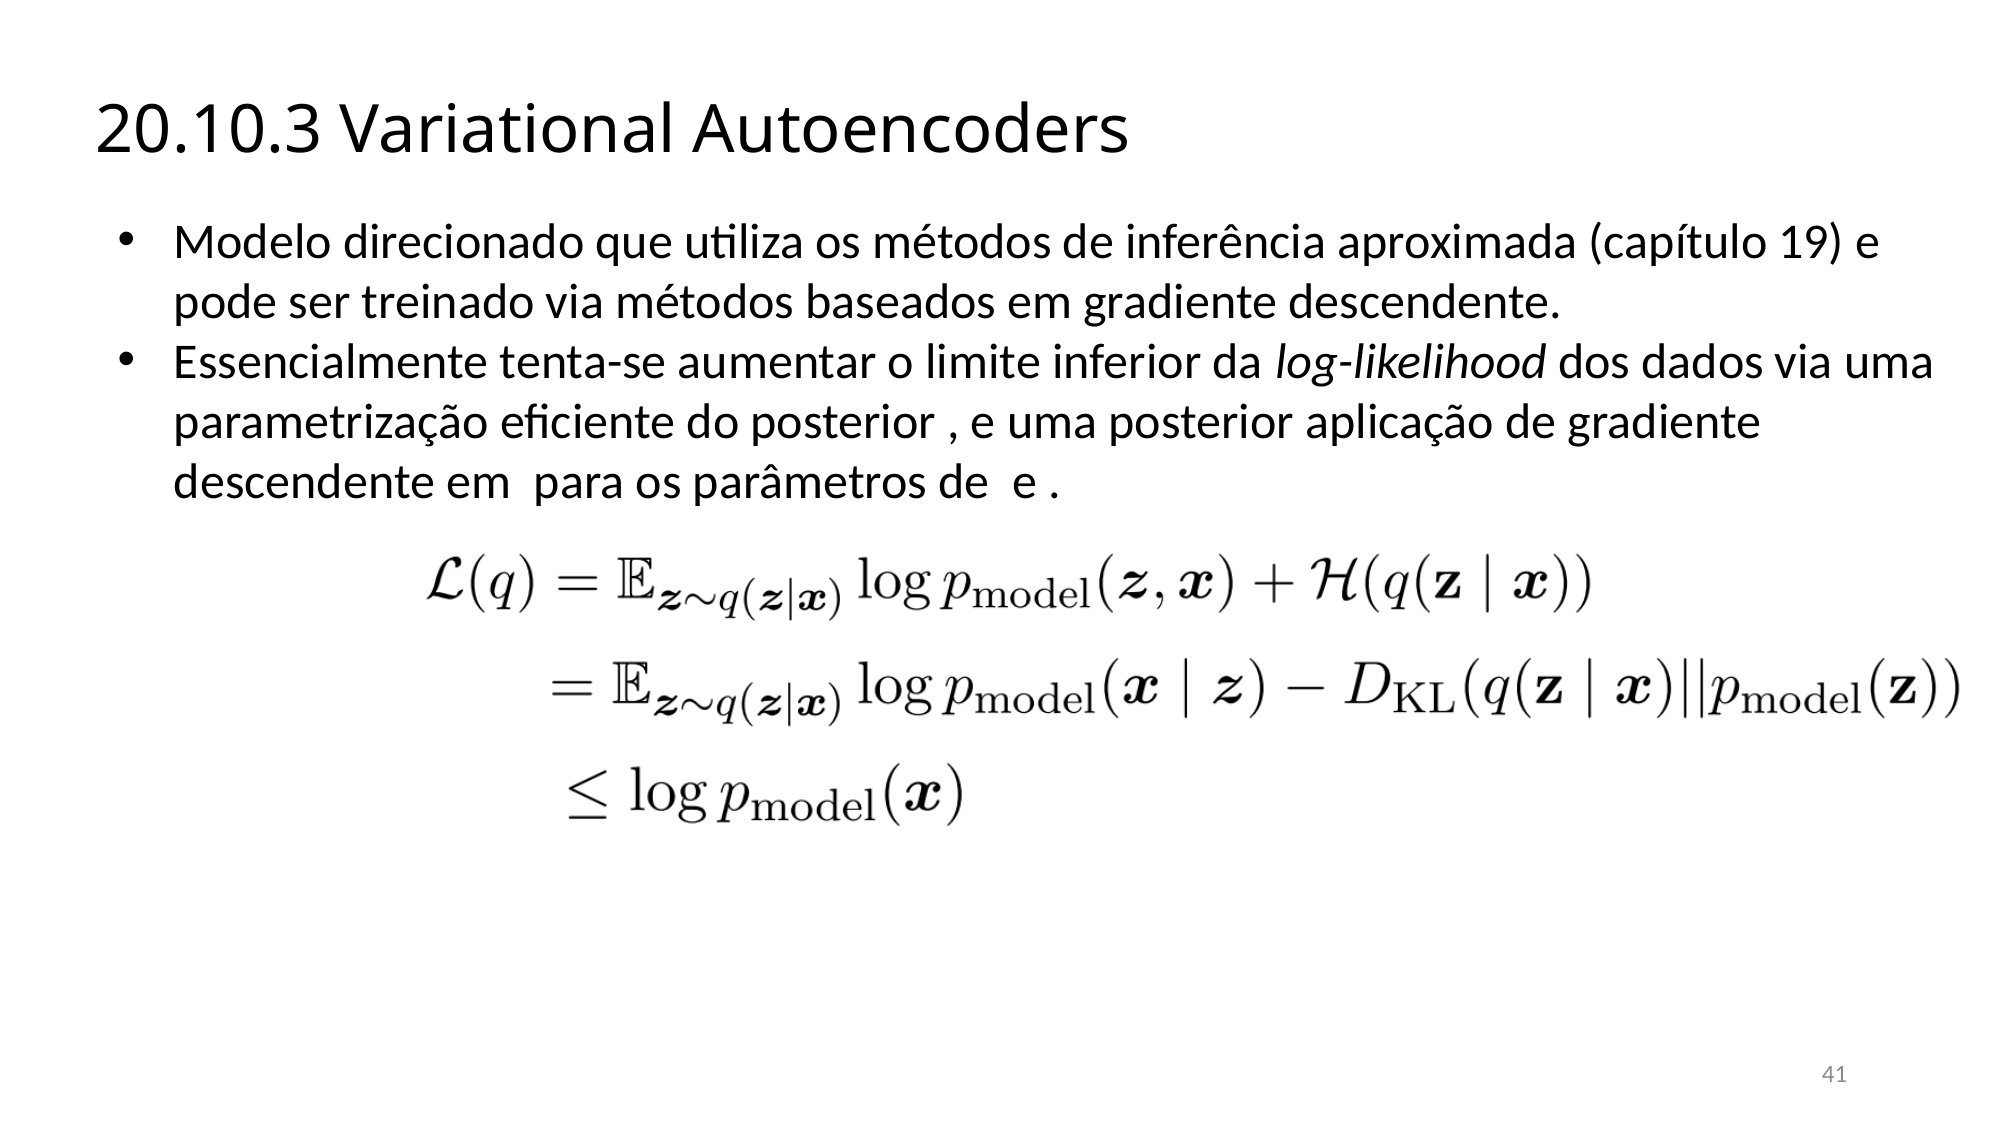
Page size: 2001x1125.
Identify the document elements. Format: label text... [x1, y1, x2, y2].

picture [550, 748, 972, 850]
title 20.10.3 Variational Autoencoders [80, 22, 1875, 240]
slide_number 41 [1412, 1042, 1863, 1103]
picture [403, 519, 1976, 735]
